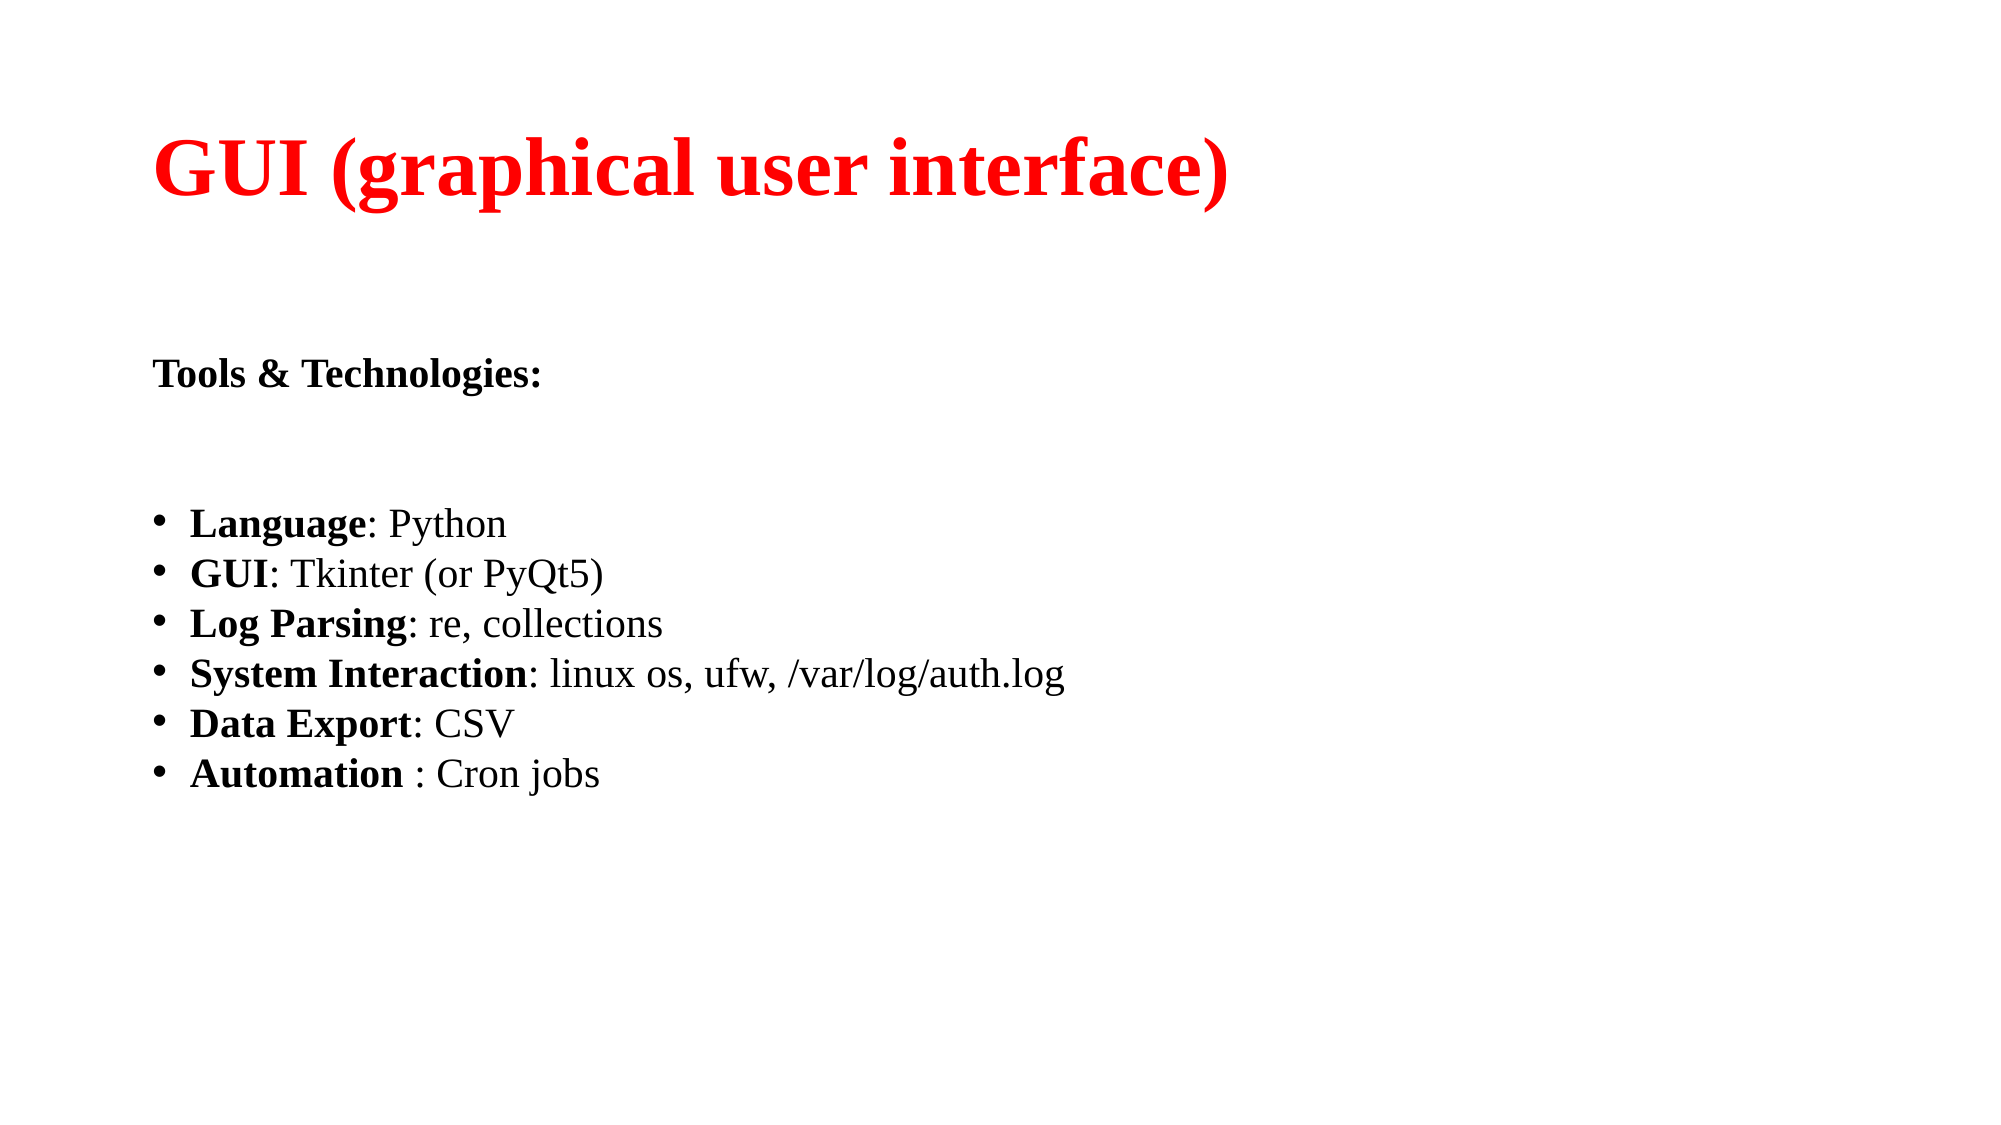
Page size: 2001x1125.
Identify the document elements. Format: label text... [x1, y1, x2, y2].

list Tools & Technologies: Language: Python GUI: Tkinter (or PyQt5) Log Parsing: re, collections System Interaction: linux os, ufw, /var/log/auth.log Data Export: CSV Automation : Cron jobs [137, 266, 1194, 920]
title GUI (graphical user interface) [137, 59, 1863, 278]
